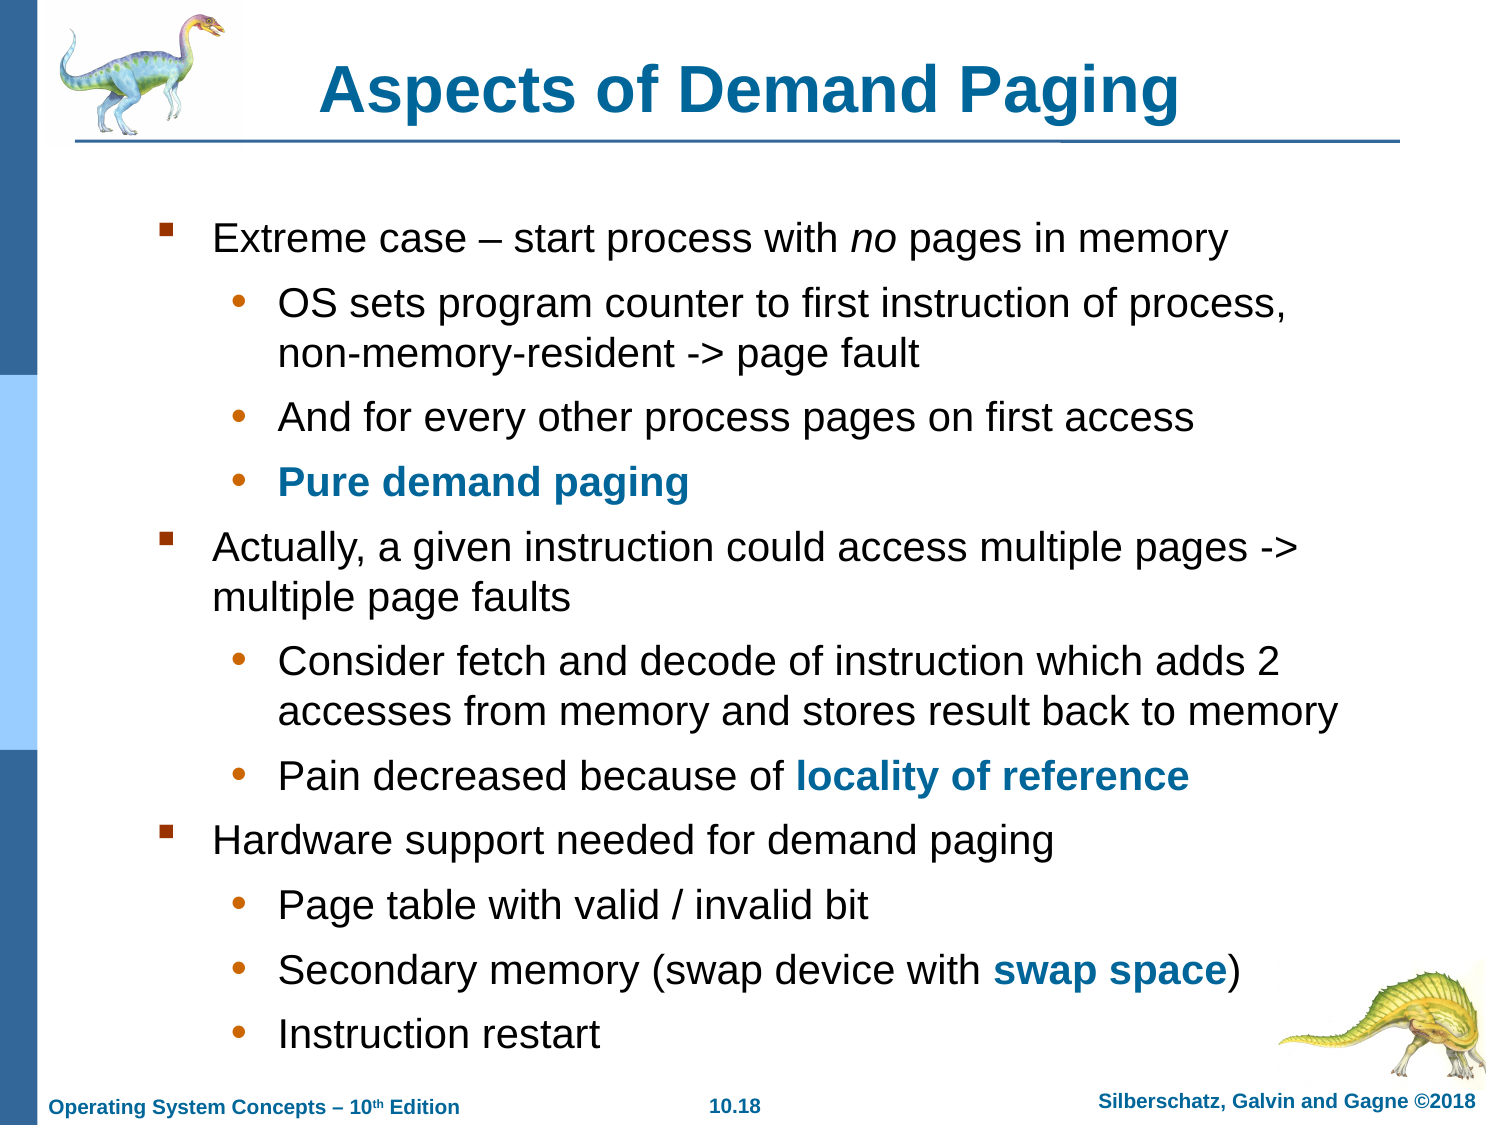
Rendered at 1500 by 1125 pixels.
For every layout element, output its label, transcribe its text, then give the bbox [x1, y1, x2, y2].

list Extreme case – start process with no pages in memory OS sets program counter to first instruction of process, non-memory-resident -> page fault And for every other process pages on first access Pure demand paging Actually, a given instruction could access multiple pages -> multiple page faults Consider fetch and decode of instruction which adds 2 accesses from memory and stores result back to memory Pain decreased because of locality of reference Hardware support needed for demand paging Page table with valid / invalid bit Secondary memory (swap device with swap space) Instruction restart [140, 203, 1396, 1006]
title Aspects of Demand Paging [75, 39, 1425, 134]
picture [46, 0, 243, 149]
picture [1275, 959, 1486, 1090]
